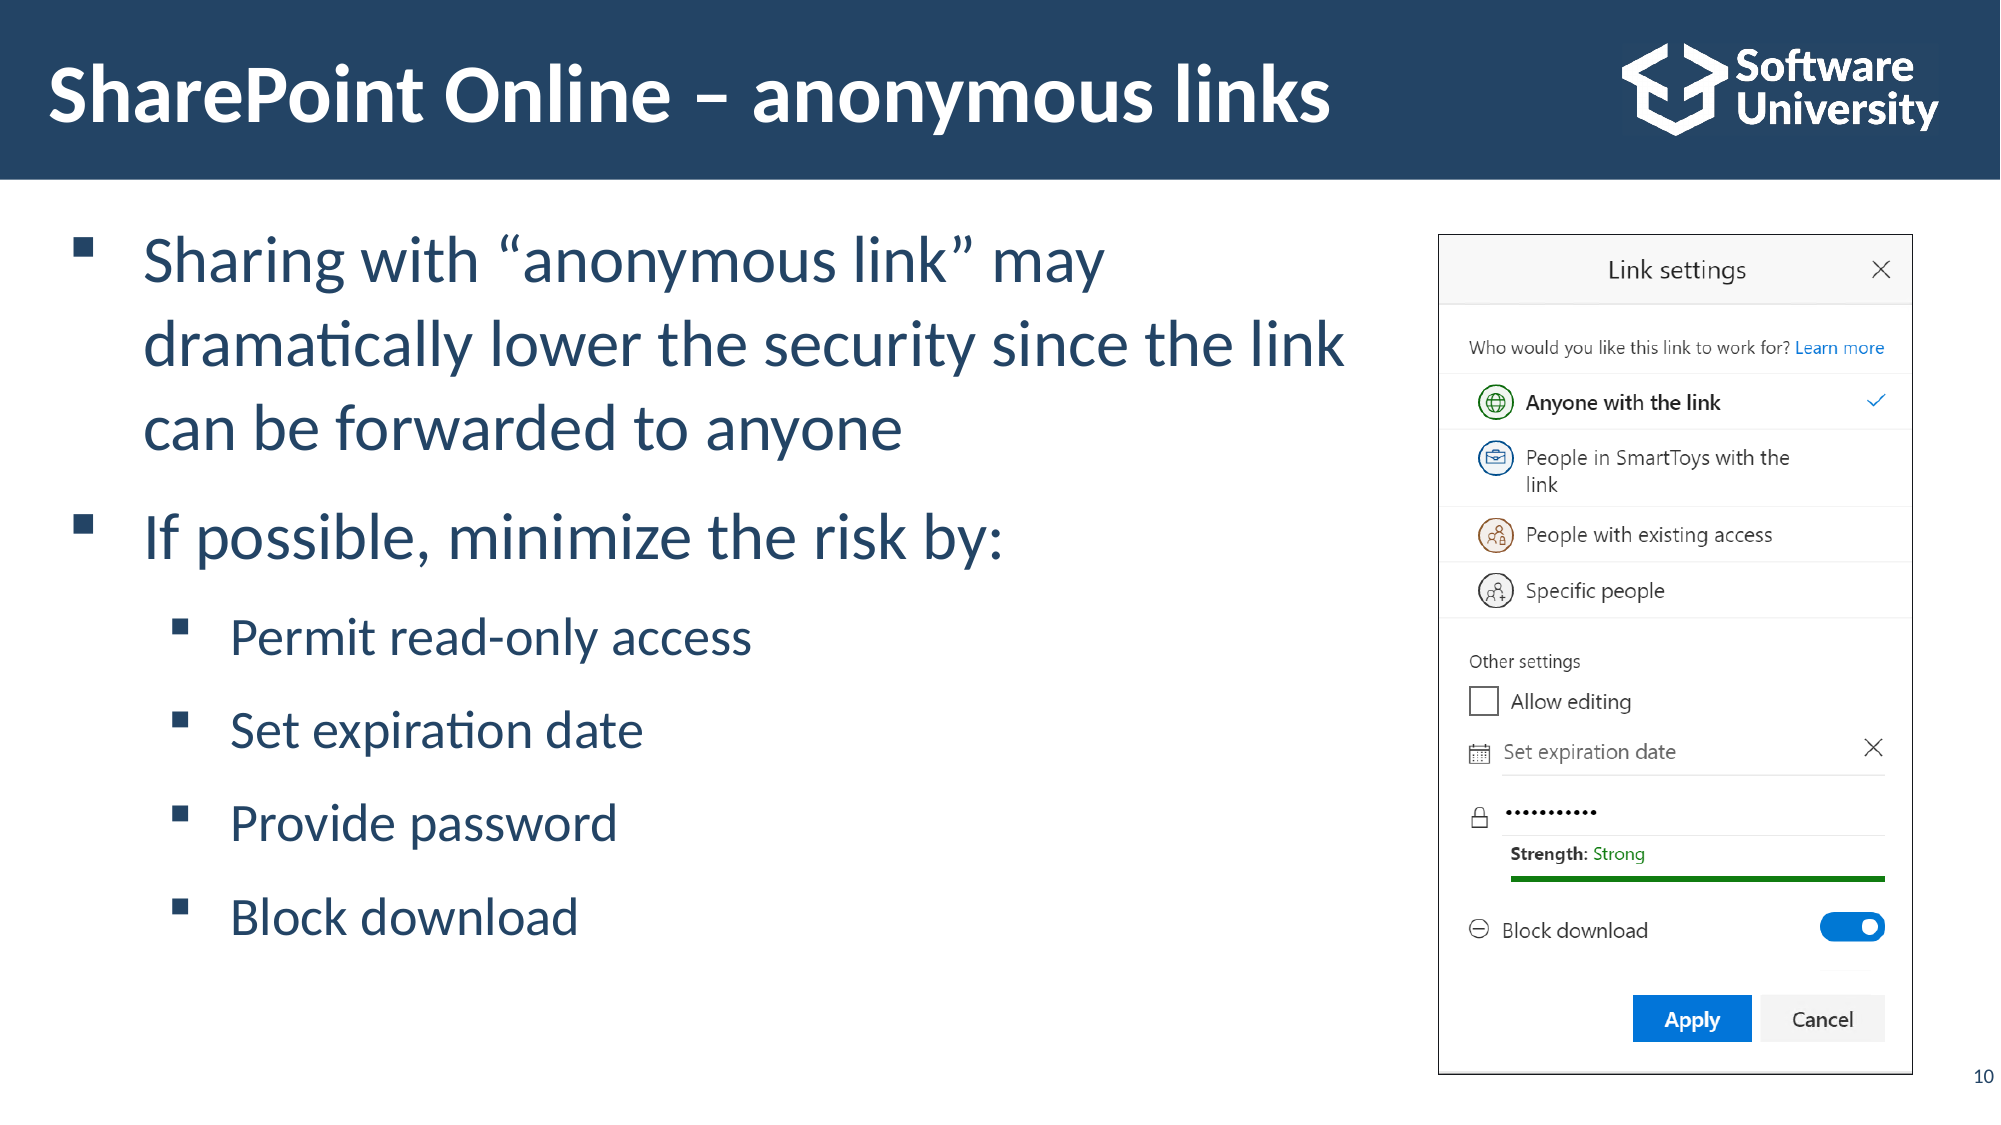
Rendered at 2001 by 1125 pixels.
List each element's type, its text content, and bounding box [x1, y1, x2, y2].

title SharePoint Online – anonymous links [31, 16, 1591, 162]
slide_number 10 [1929, 1049, 2000, 1100]
picture [1438, 234, 1913, 1075]
picture [1622, 43, 1939, 136]
list Sharing with “anonymous link” may dramatically lower the security since the link can be forwarded to anyone If possible, minimize the risk by: Permit read-only access Set expiration date Provide password Block download [50, 205, 1462, 1077]
